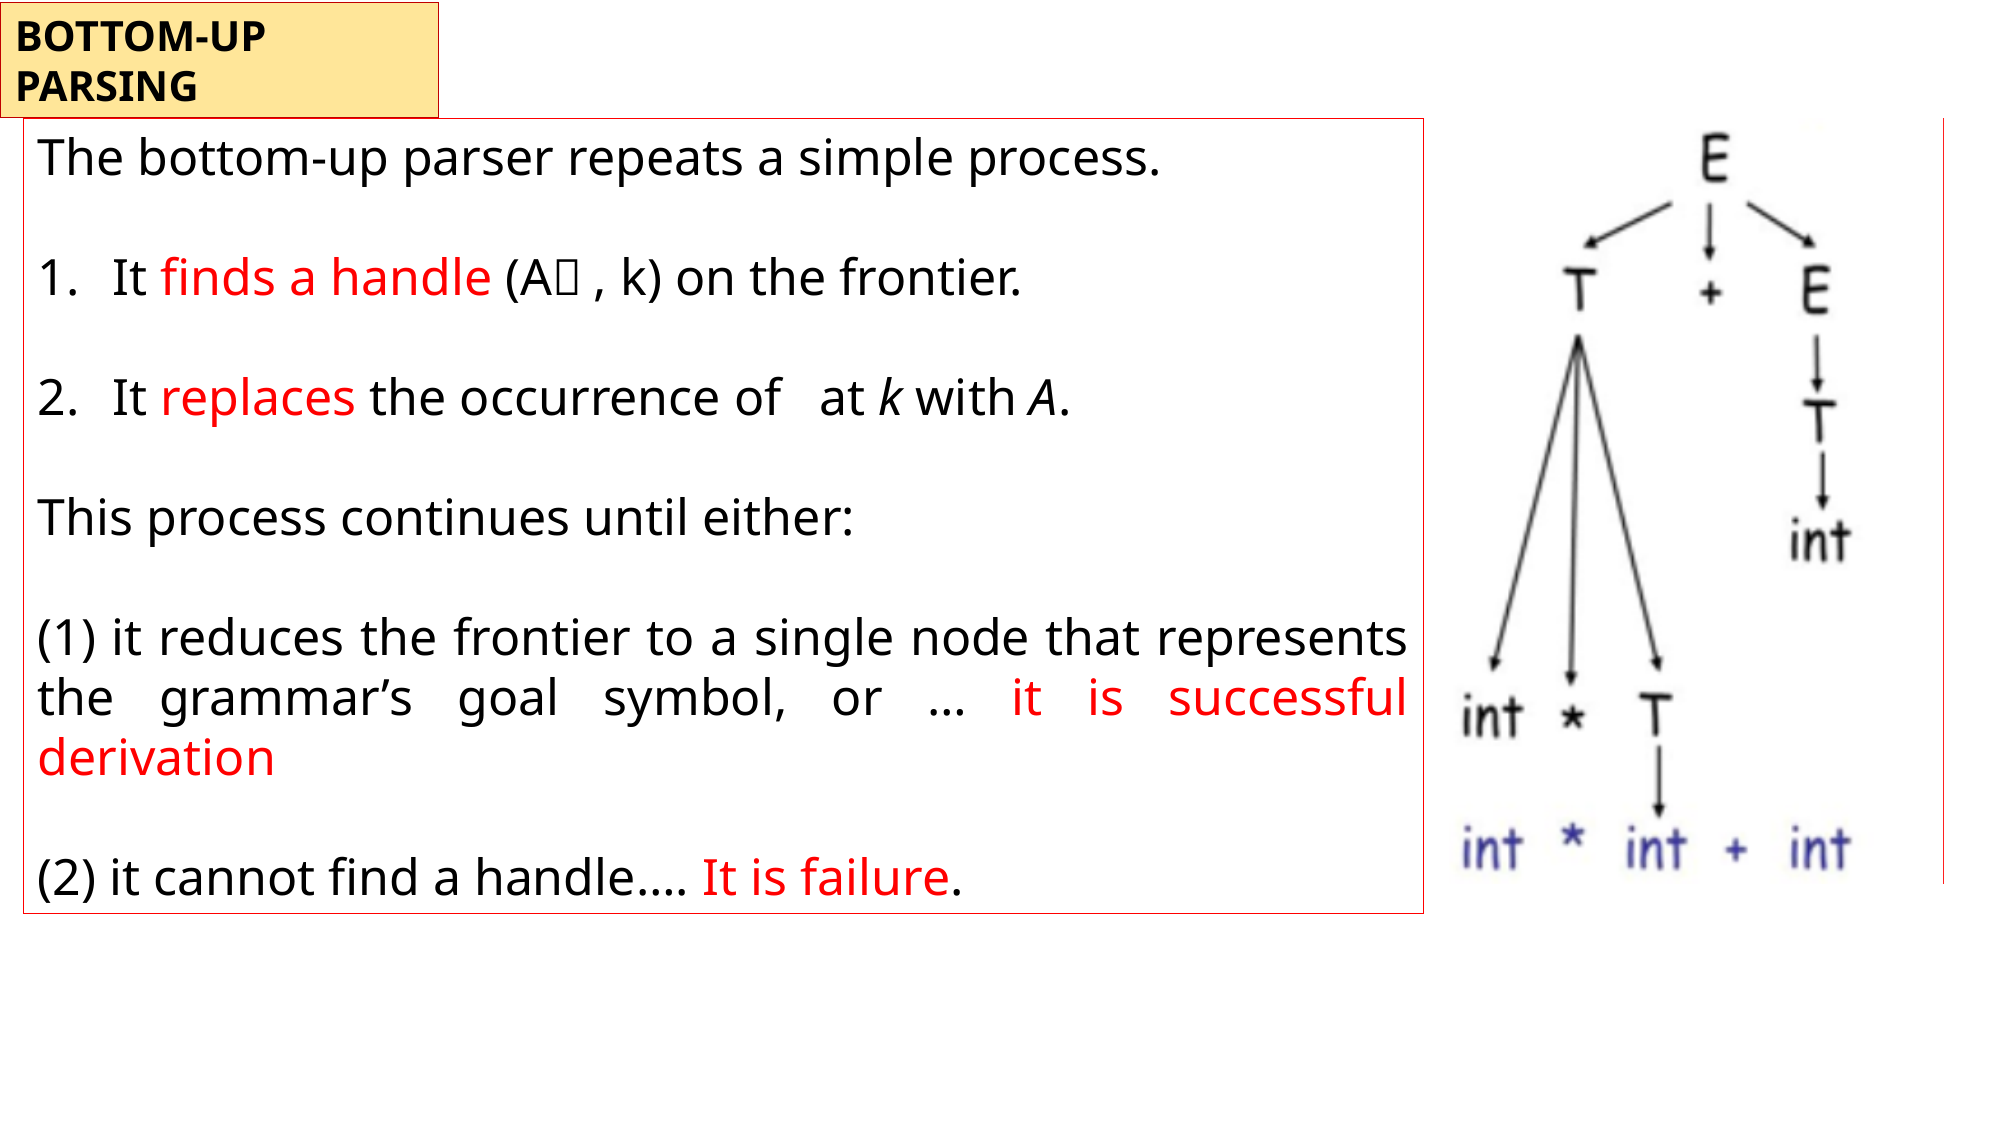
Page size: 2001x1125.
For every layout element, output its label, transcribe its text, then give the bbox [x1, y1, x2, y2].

text_box BOTTOM-UP PARSING [0, 2, 439, 118]
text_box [1448, 118, 1944, 884]
